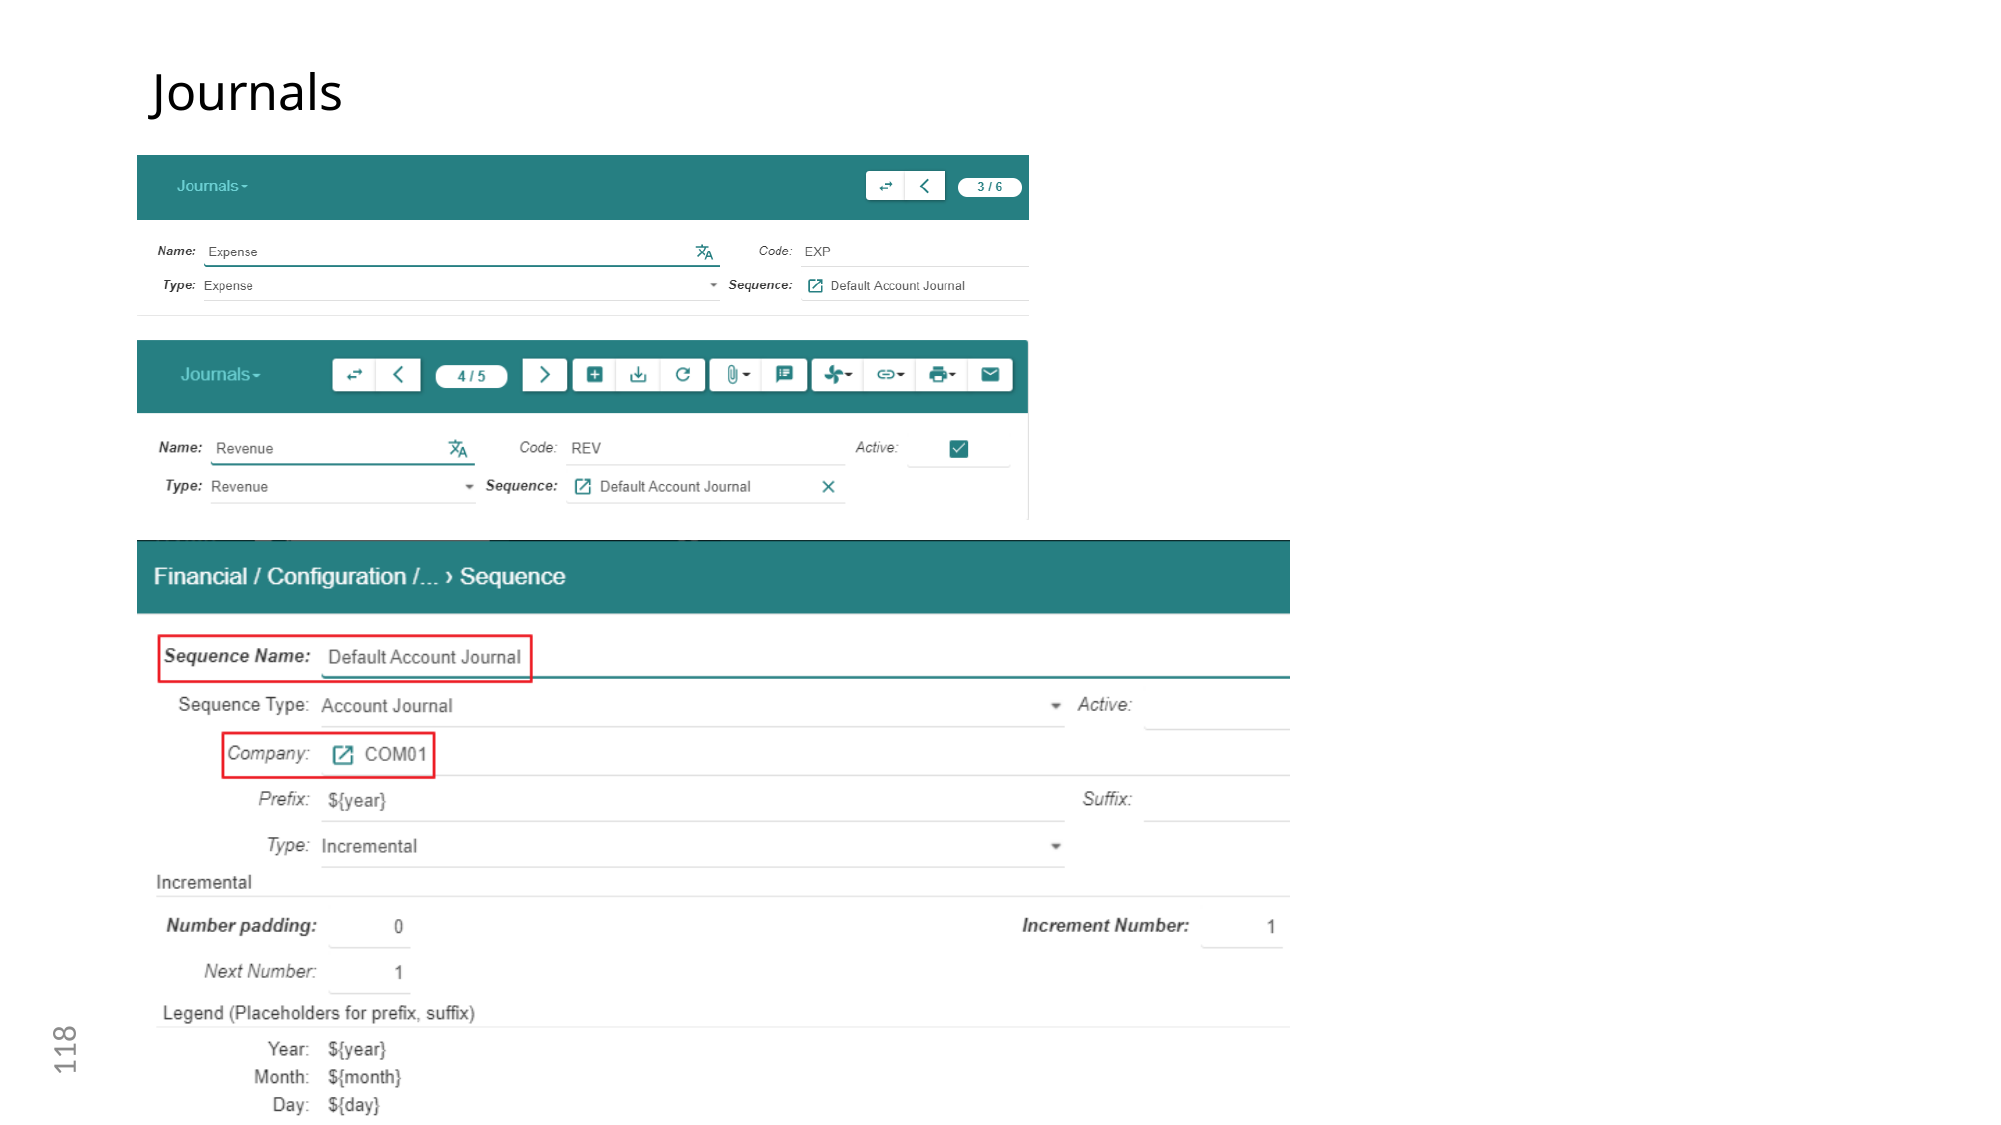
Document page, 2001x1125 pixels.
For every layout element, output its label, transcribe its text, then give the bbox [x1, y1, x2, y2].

title Journals [137, 59, 1863, 136]
picture [137, 339, 1029, 520]
slide_number 118 [32, 995, 93, 1108]
picture [137, 155, 1029, 316]
picture [137, 540, 1290, 1121]
